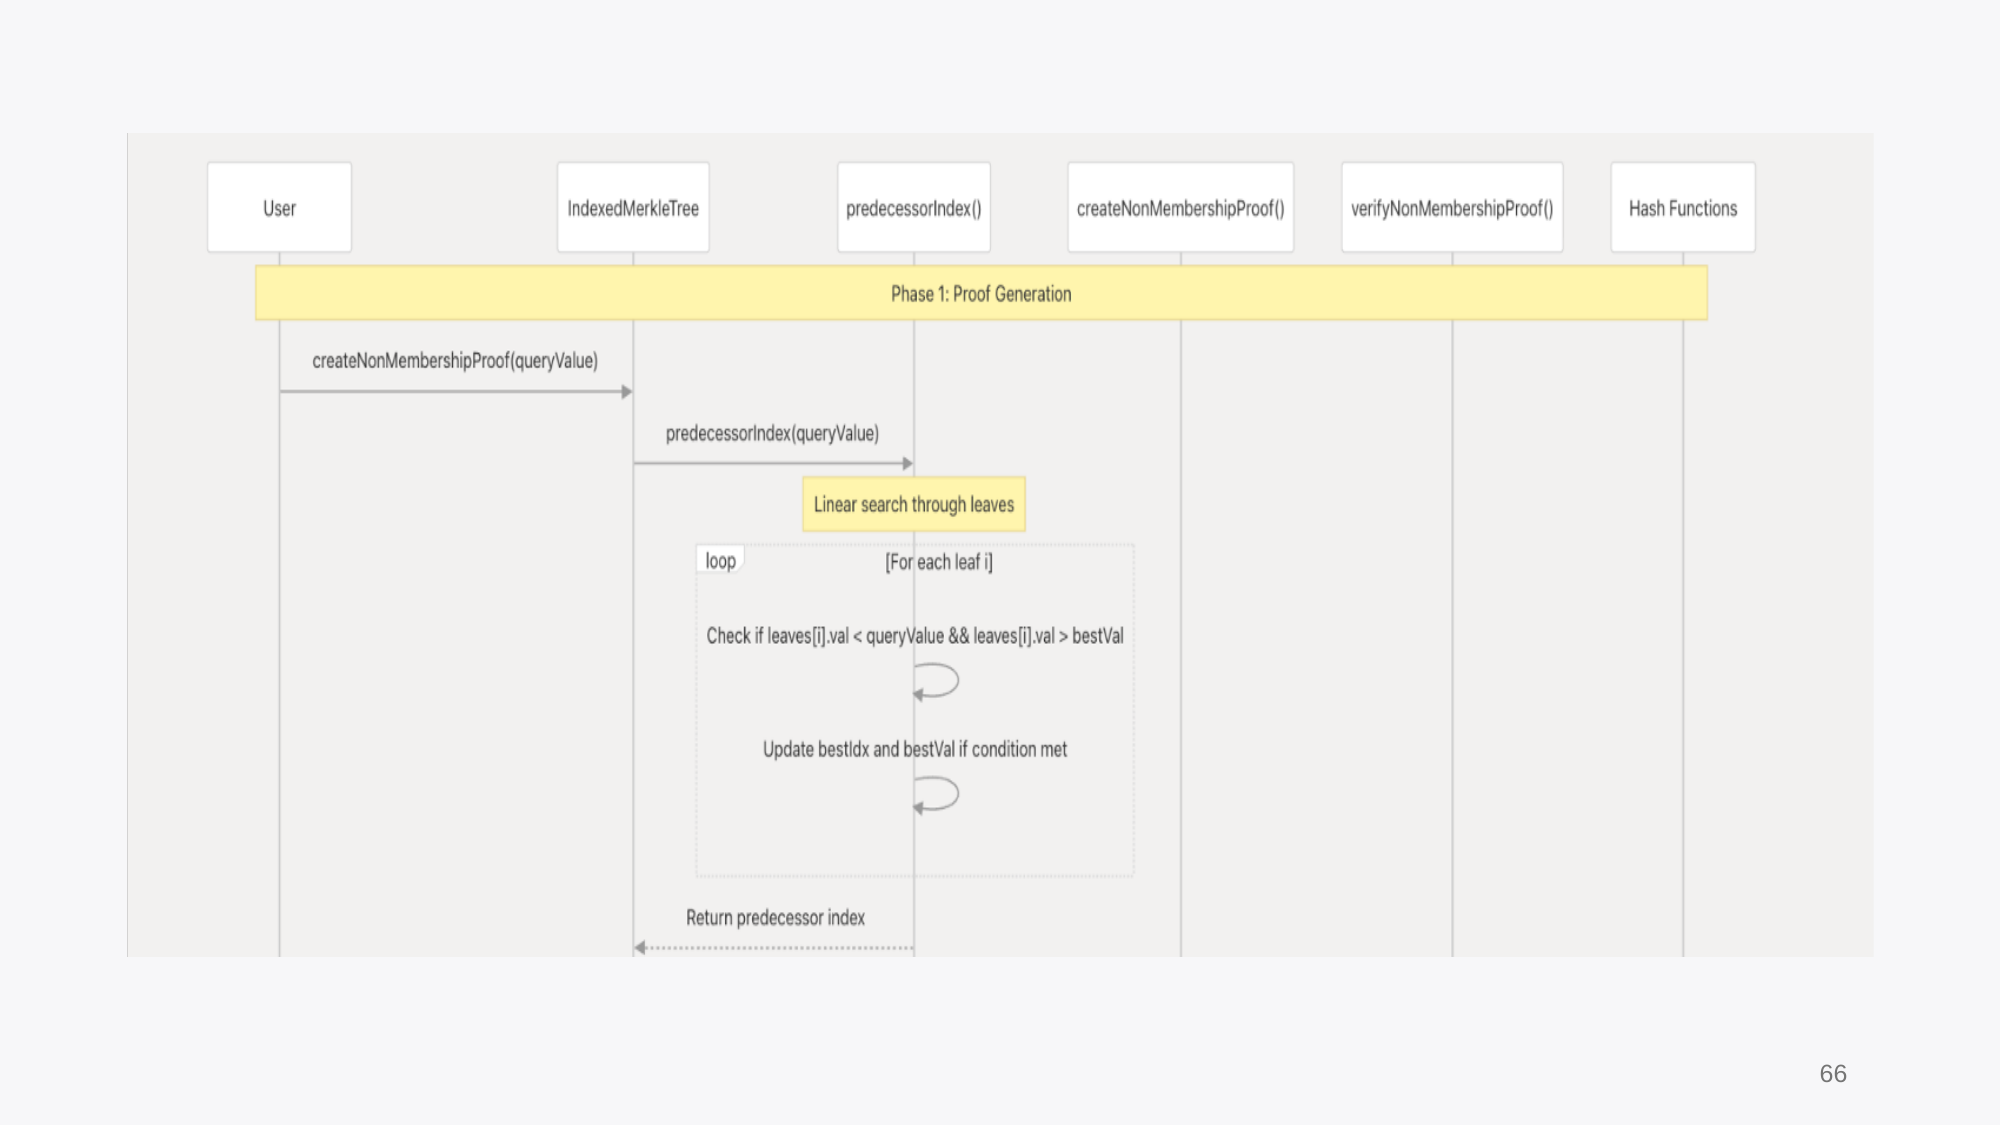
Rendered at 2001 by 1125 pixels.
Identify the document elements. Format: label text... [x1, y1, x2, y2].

picture [126, 133, 1874, 957]
slide_number 66 [1412, 1042, 1863, 1103]
